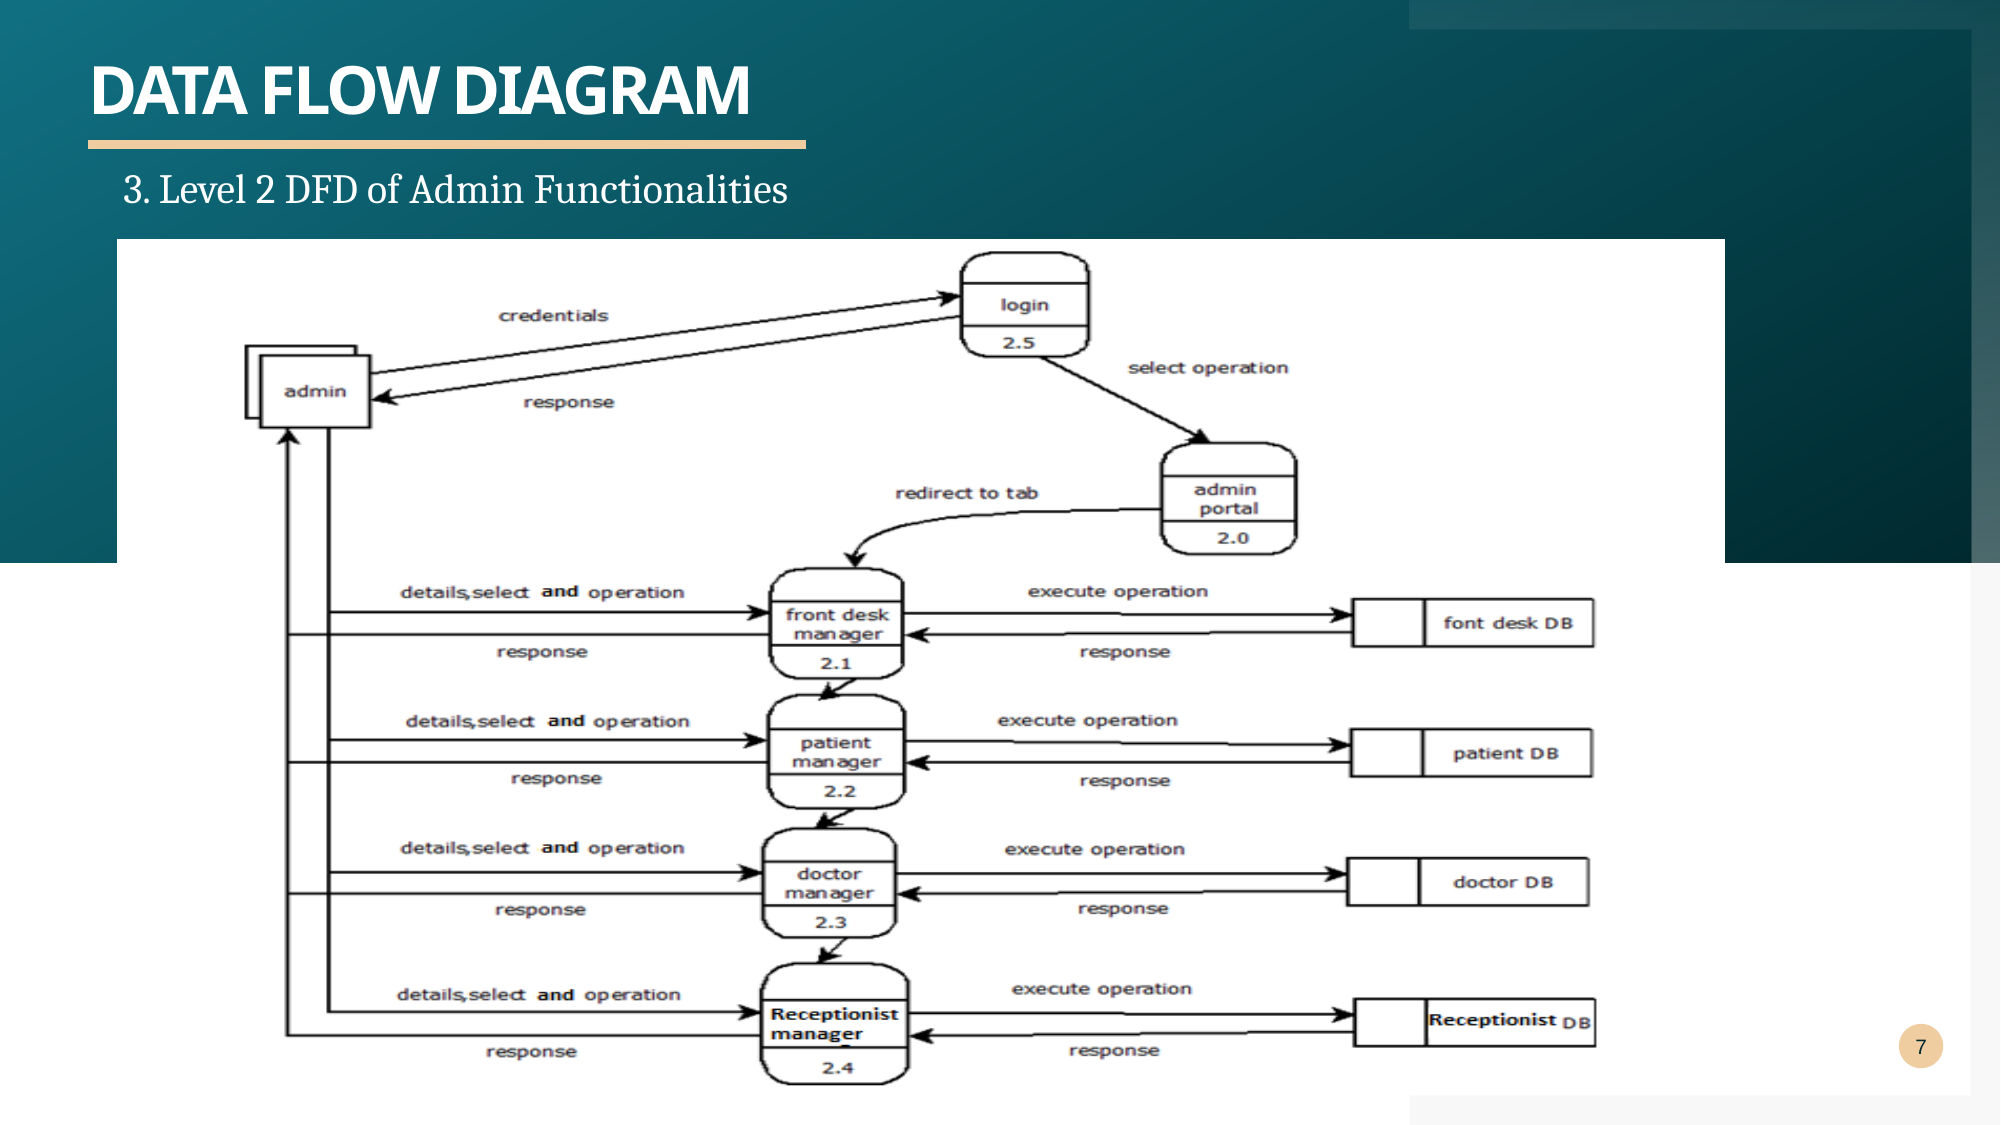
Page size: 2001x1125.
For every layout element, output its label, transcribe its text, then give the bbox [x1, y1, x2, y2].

title DATA FLOW DIAGRAM [88, 56, 1329, 118]
picture [117, 239, 1725, 1091]
slide_number 7 [1898, 1023, 1944, 1069]
text_box 3. Level 2 DFD of Admin Functionalities [108, 64, 813, 265]
